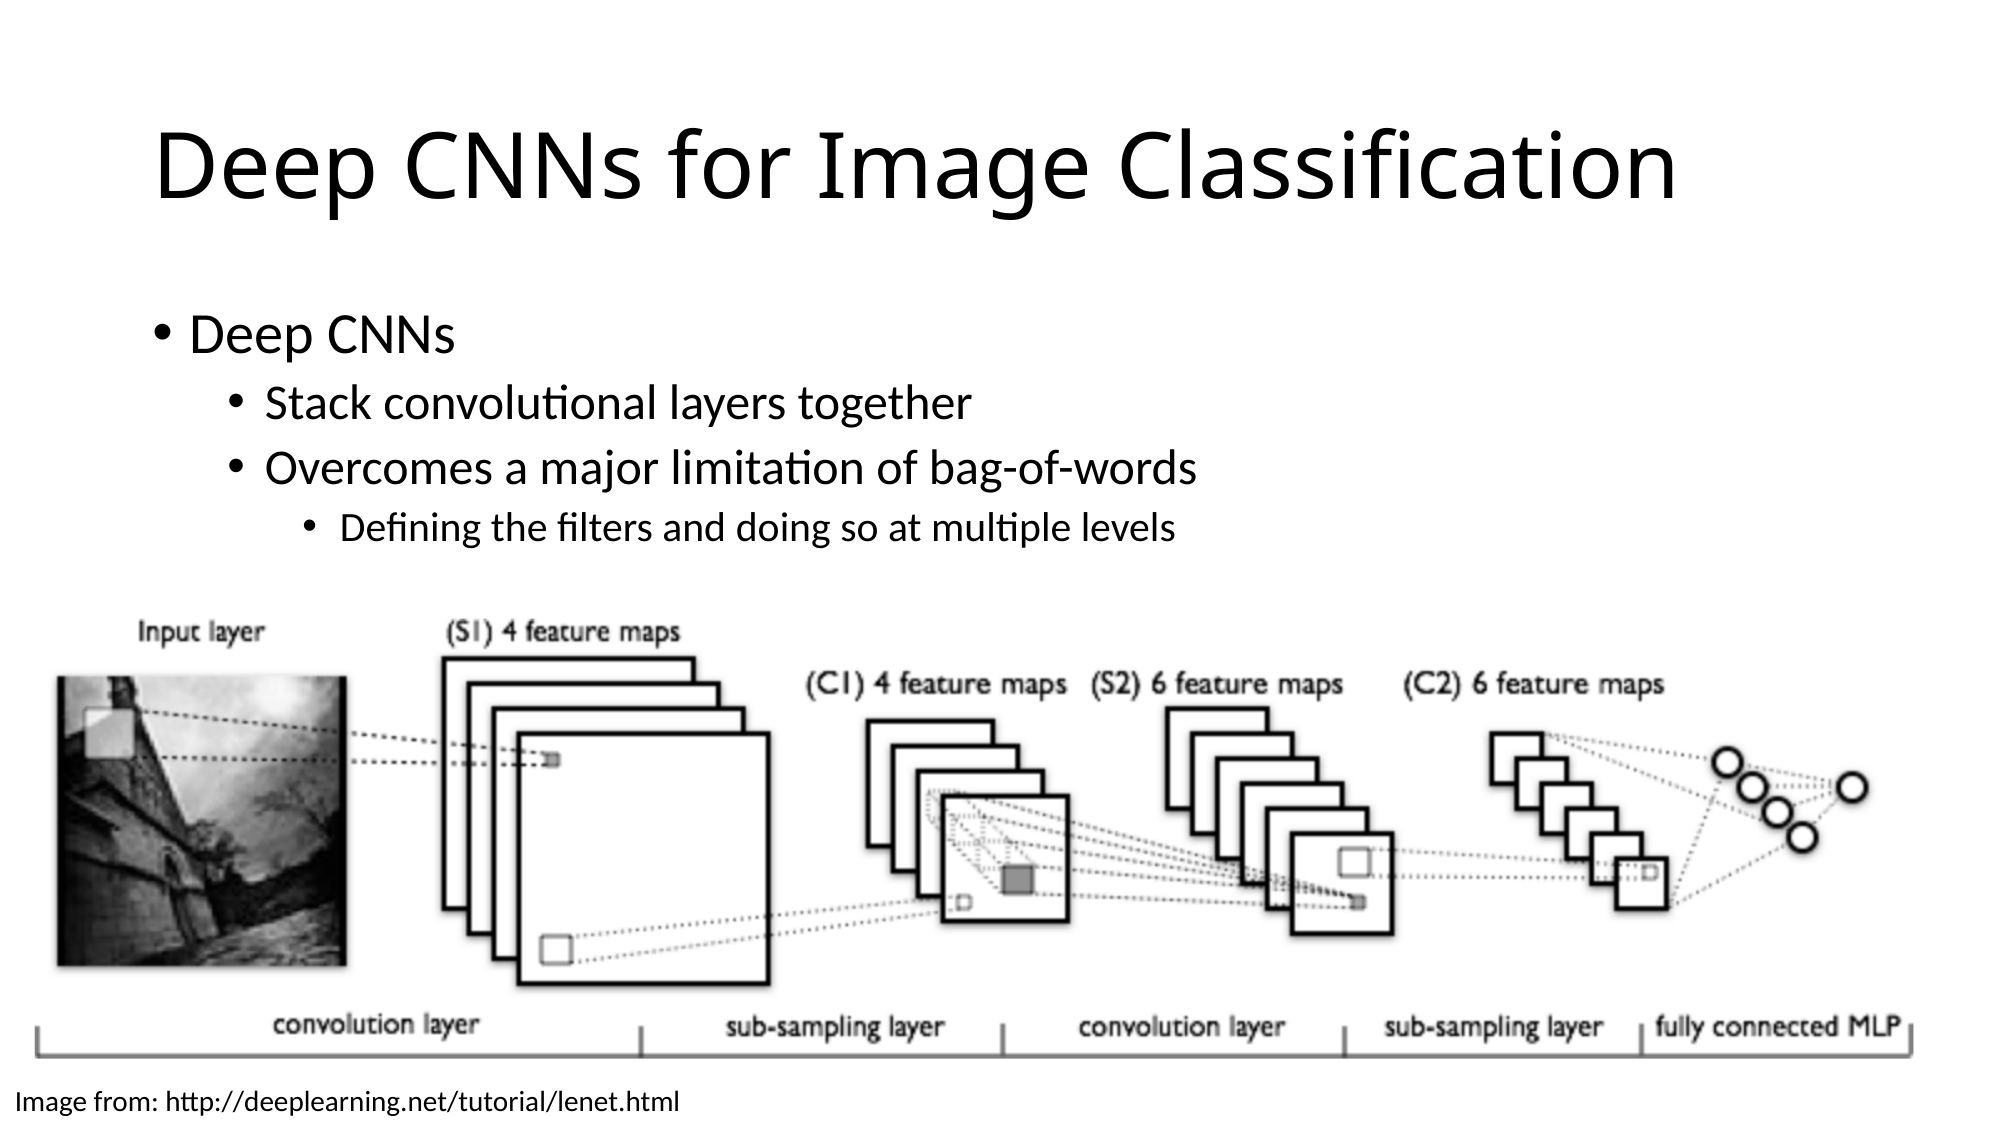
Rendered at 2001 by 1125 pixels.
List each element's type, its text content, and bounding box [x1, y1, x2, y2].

title Deep CNNs for Image Classification [137, 59, 1863, 278]
text_box Image from: http://deeplearning.net/tutorial/lenet.html [0, 1075, 1608, 1125]
list Deep CNNs Stack convolutional layers together Overcomes a major limitation of bag-of-words Defining the filters and doing so at multiple levels [137, 295, 1895, 600]
picture [0, 600, 1941, 1075]
